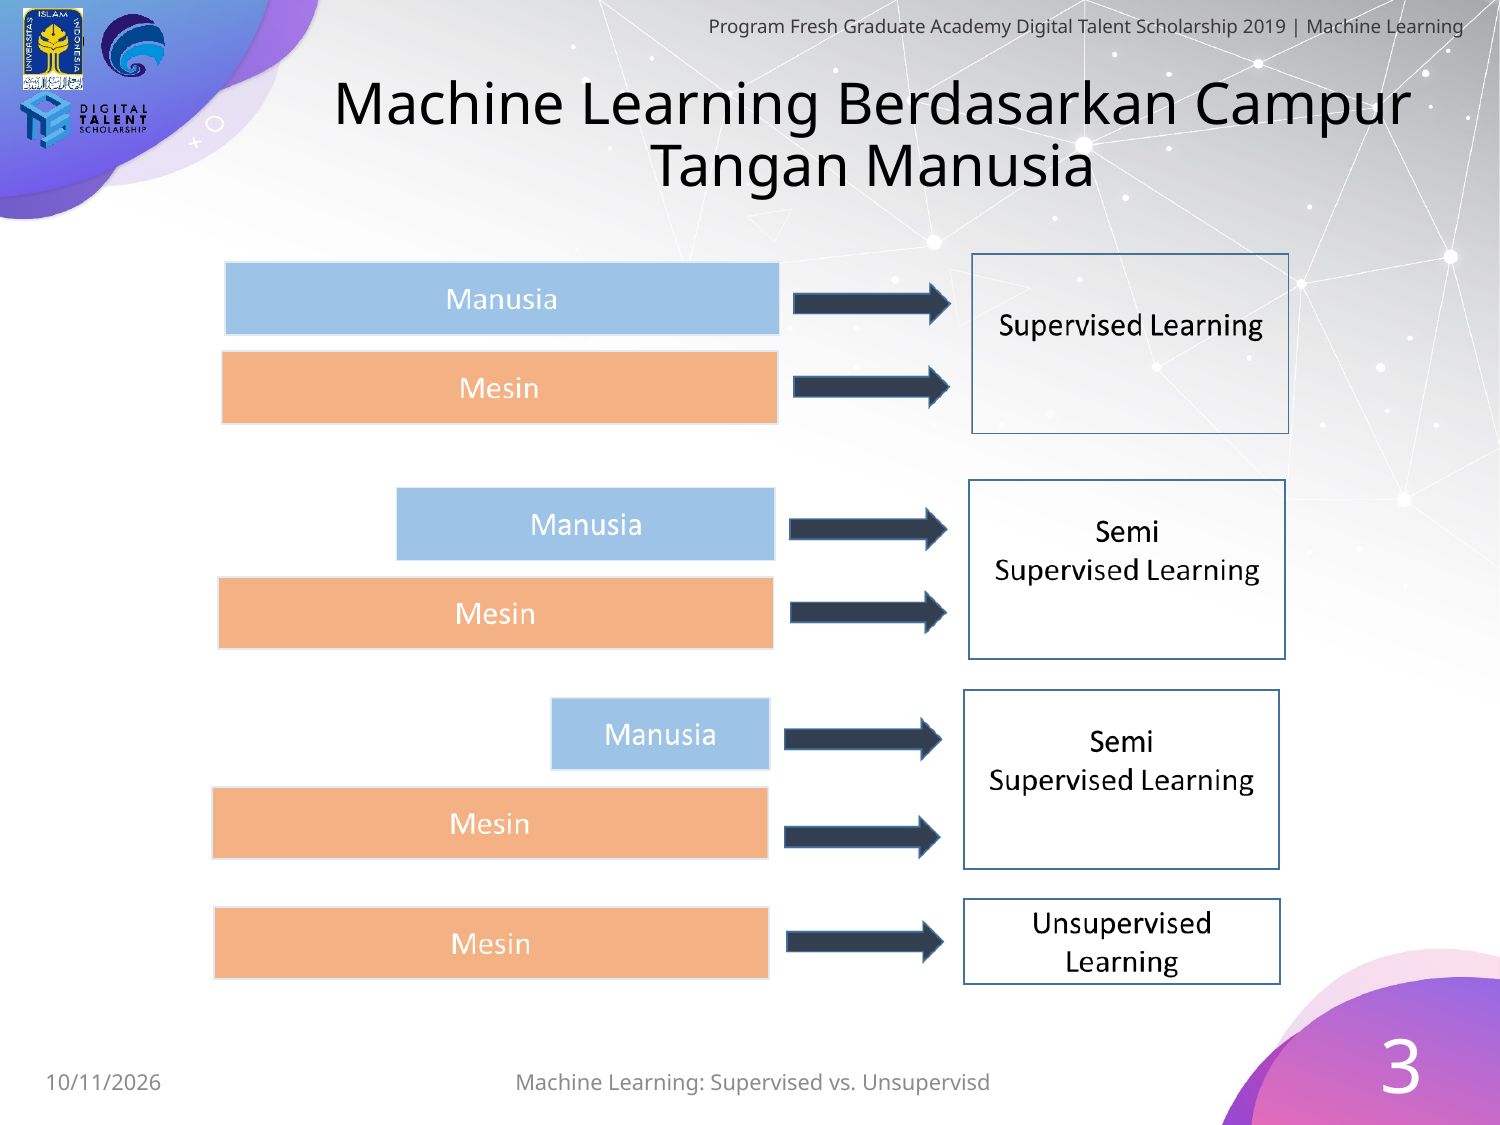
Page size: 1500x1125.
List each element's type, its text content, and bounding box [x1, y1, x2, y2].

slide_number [30, 1053, 272, 1114]
footer Machine Learning: Supervised vs. Unsupervisd [386, 1053, 1121, 1114]
picture [0, 0, 1500, 1125]
slide_number 3 [1327, 1025, 1477, 1115]
title Machine Learning Berdasarkan Campur Tangan Manusia [271, 66, 1477, 207]
